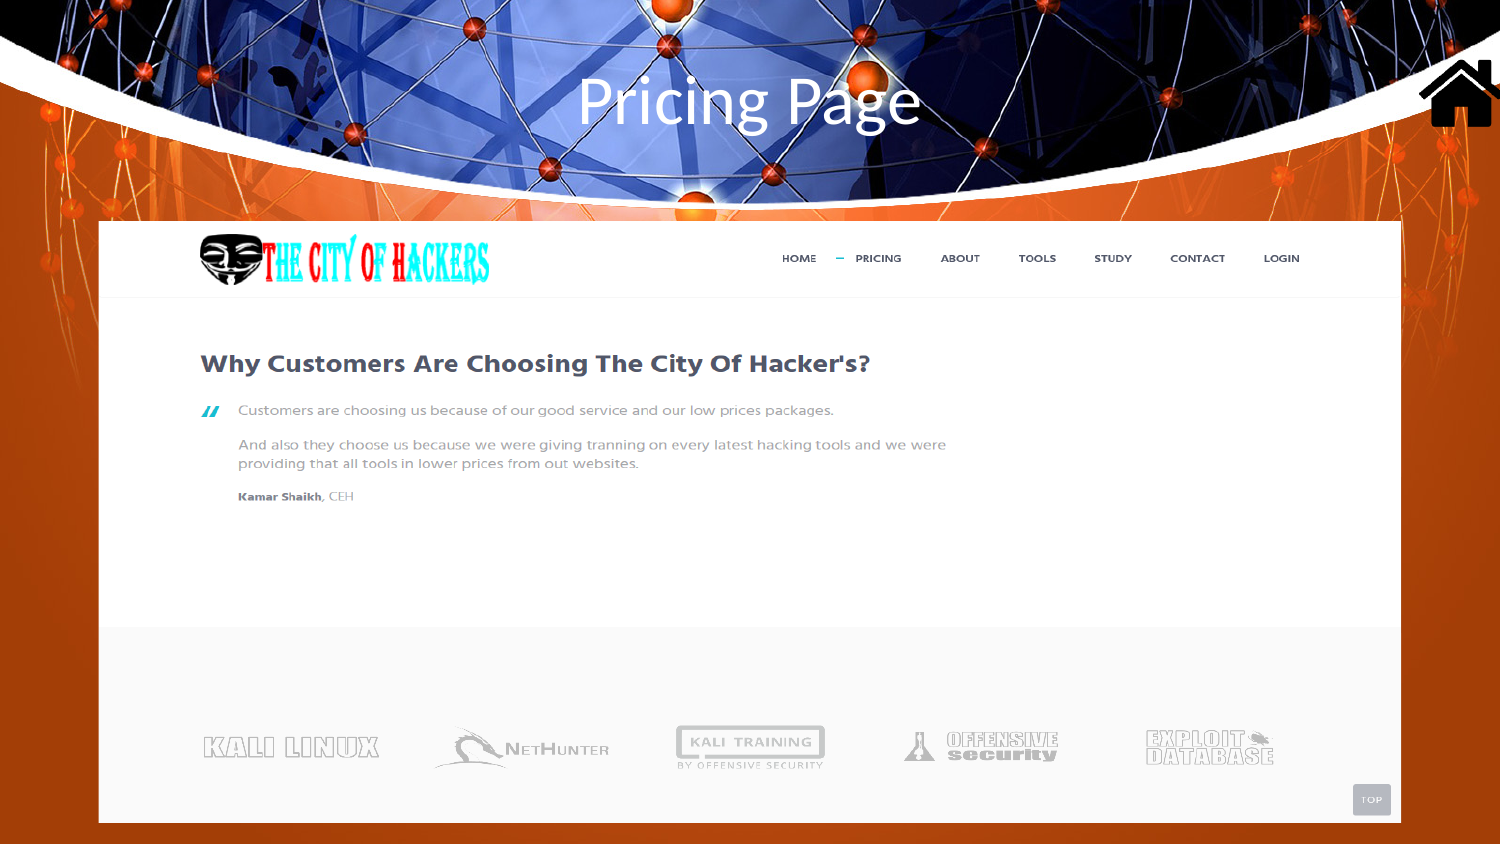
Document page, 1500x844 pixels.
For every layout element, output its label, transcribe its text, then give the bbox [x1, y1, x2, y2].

title Pricing Page [73, 46, 1427, 147]
picture [0, 0, 1500, 844]
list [98, 221, 1402, 823]
